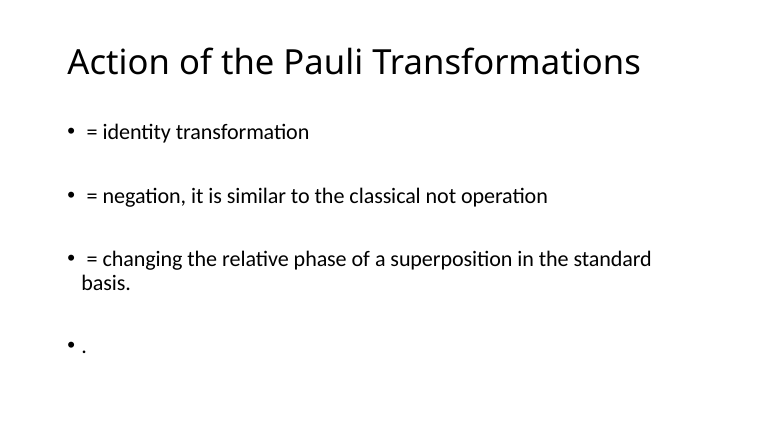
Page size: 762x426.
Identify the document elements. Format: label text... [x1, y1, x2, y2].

title Action of the Pauli Transformations [52, 22, 710, 105]
